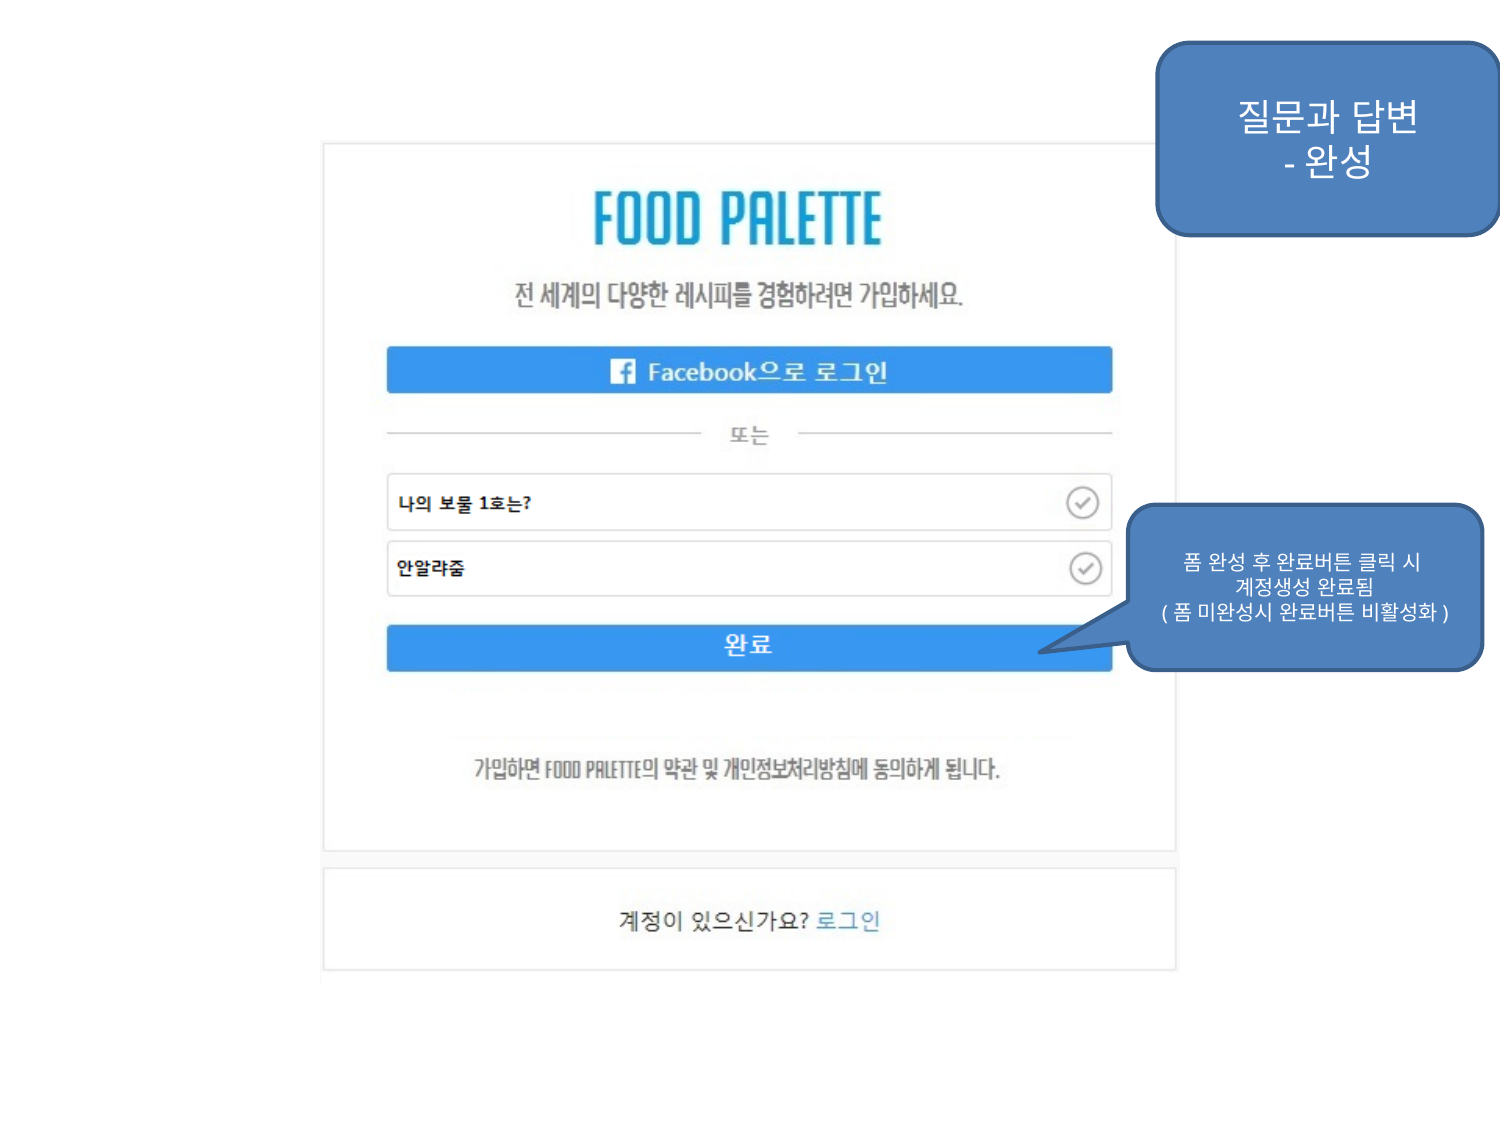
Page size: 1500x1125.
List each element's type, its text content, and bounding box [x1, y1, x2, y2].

text_box 폼 완성 후 완료버튼 클릭 시 계정생성 완료됨 (폼 미완성시 완료버튼 비활성화) [1183, 502, 1485, 673]
picture [320, 140, 1180, 985]
text_box 질문과 답변 -완성 [1155, 40, 1500, 238]
